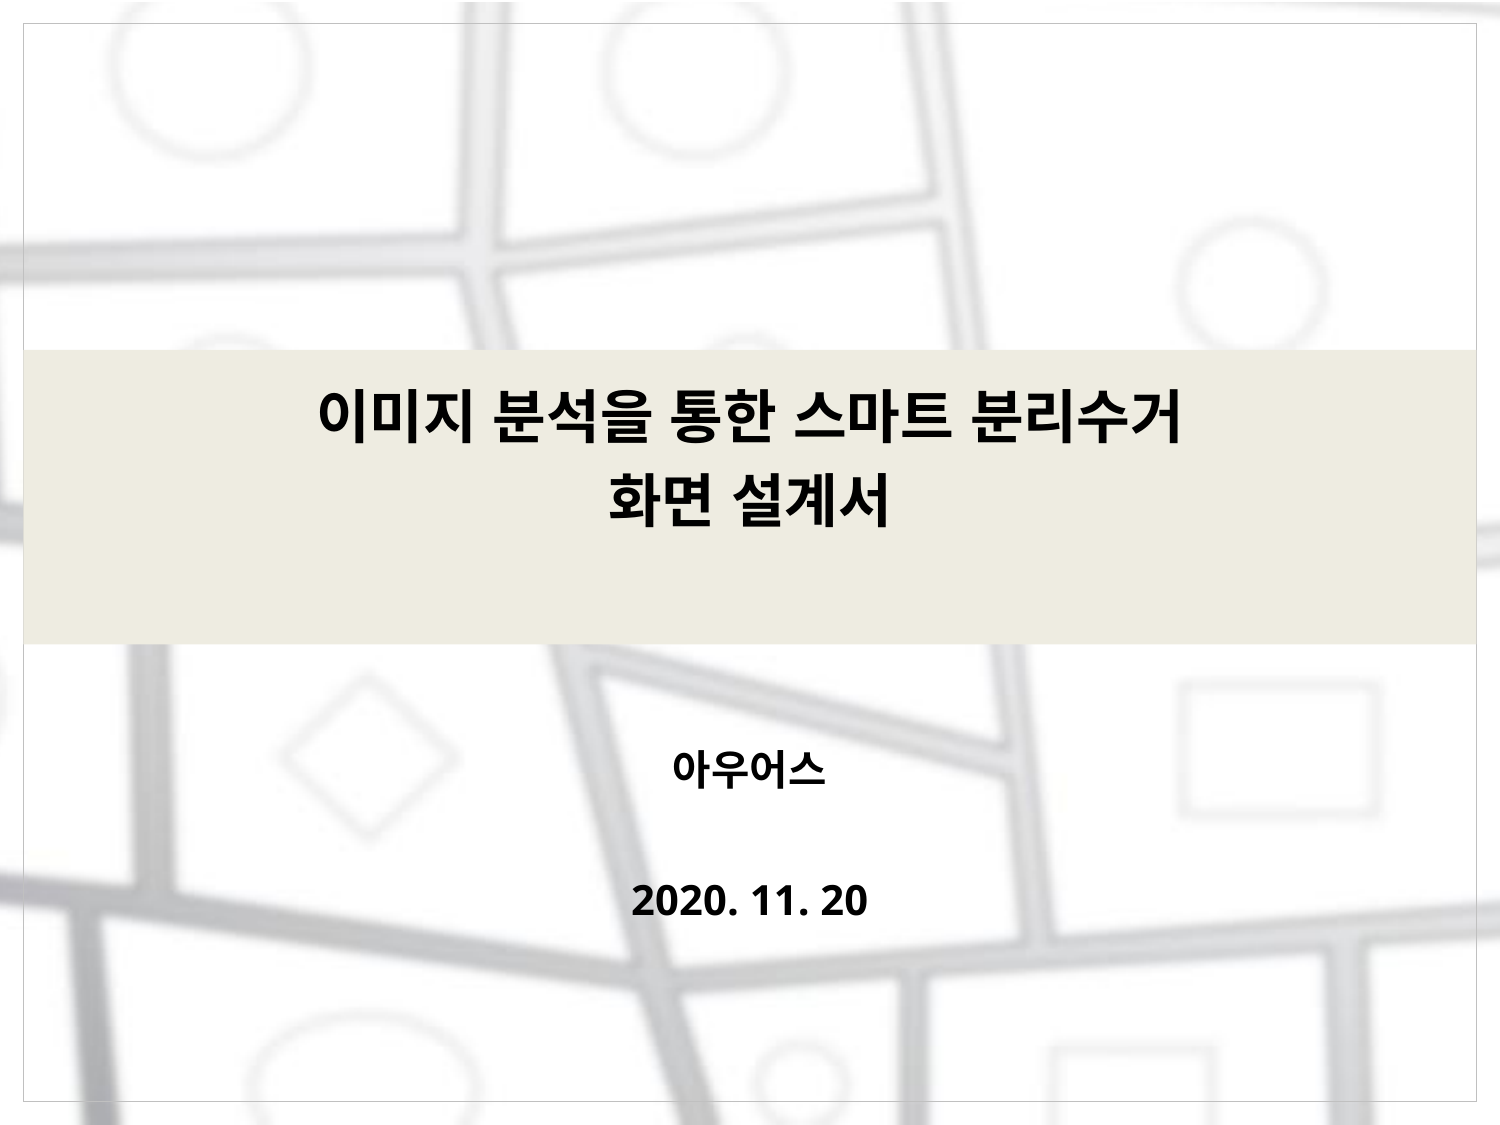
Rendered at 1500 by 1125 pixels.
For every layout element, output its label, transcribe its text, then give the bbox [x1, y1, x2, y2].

subtitle 아우어스 2020. 11. 20 [23, 644, 1477, 1020]
picture [0, 2, 1500, 1125]
title 이미지 분석을 통한 스마트 분리수거 화면 설계서 [23, 349, 1477, 644]
